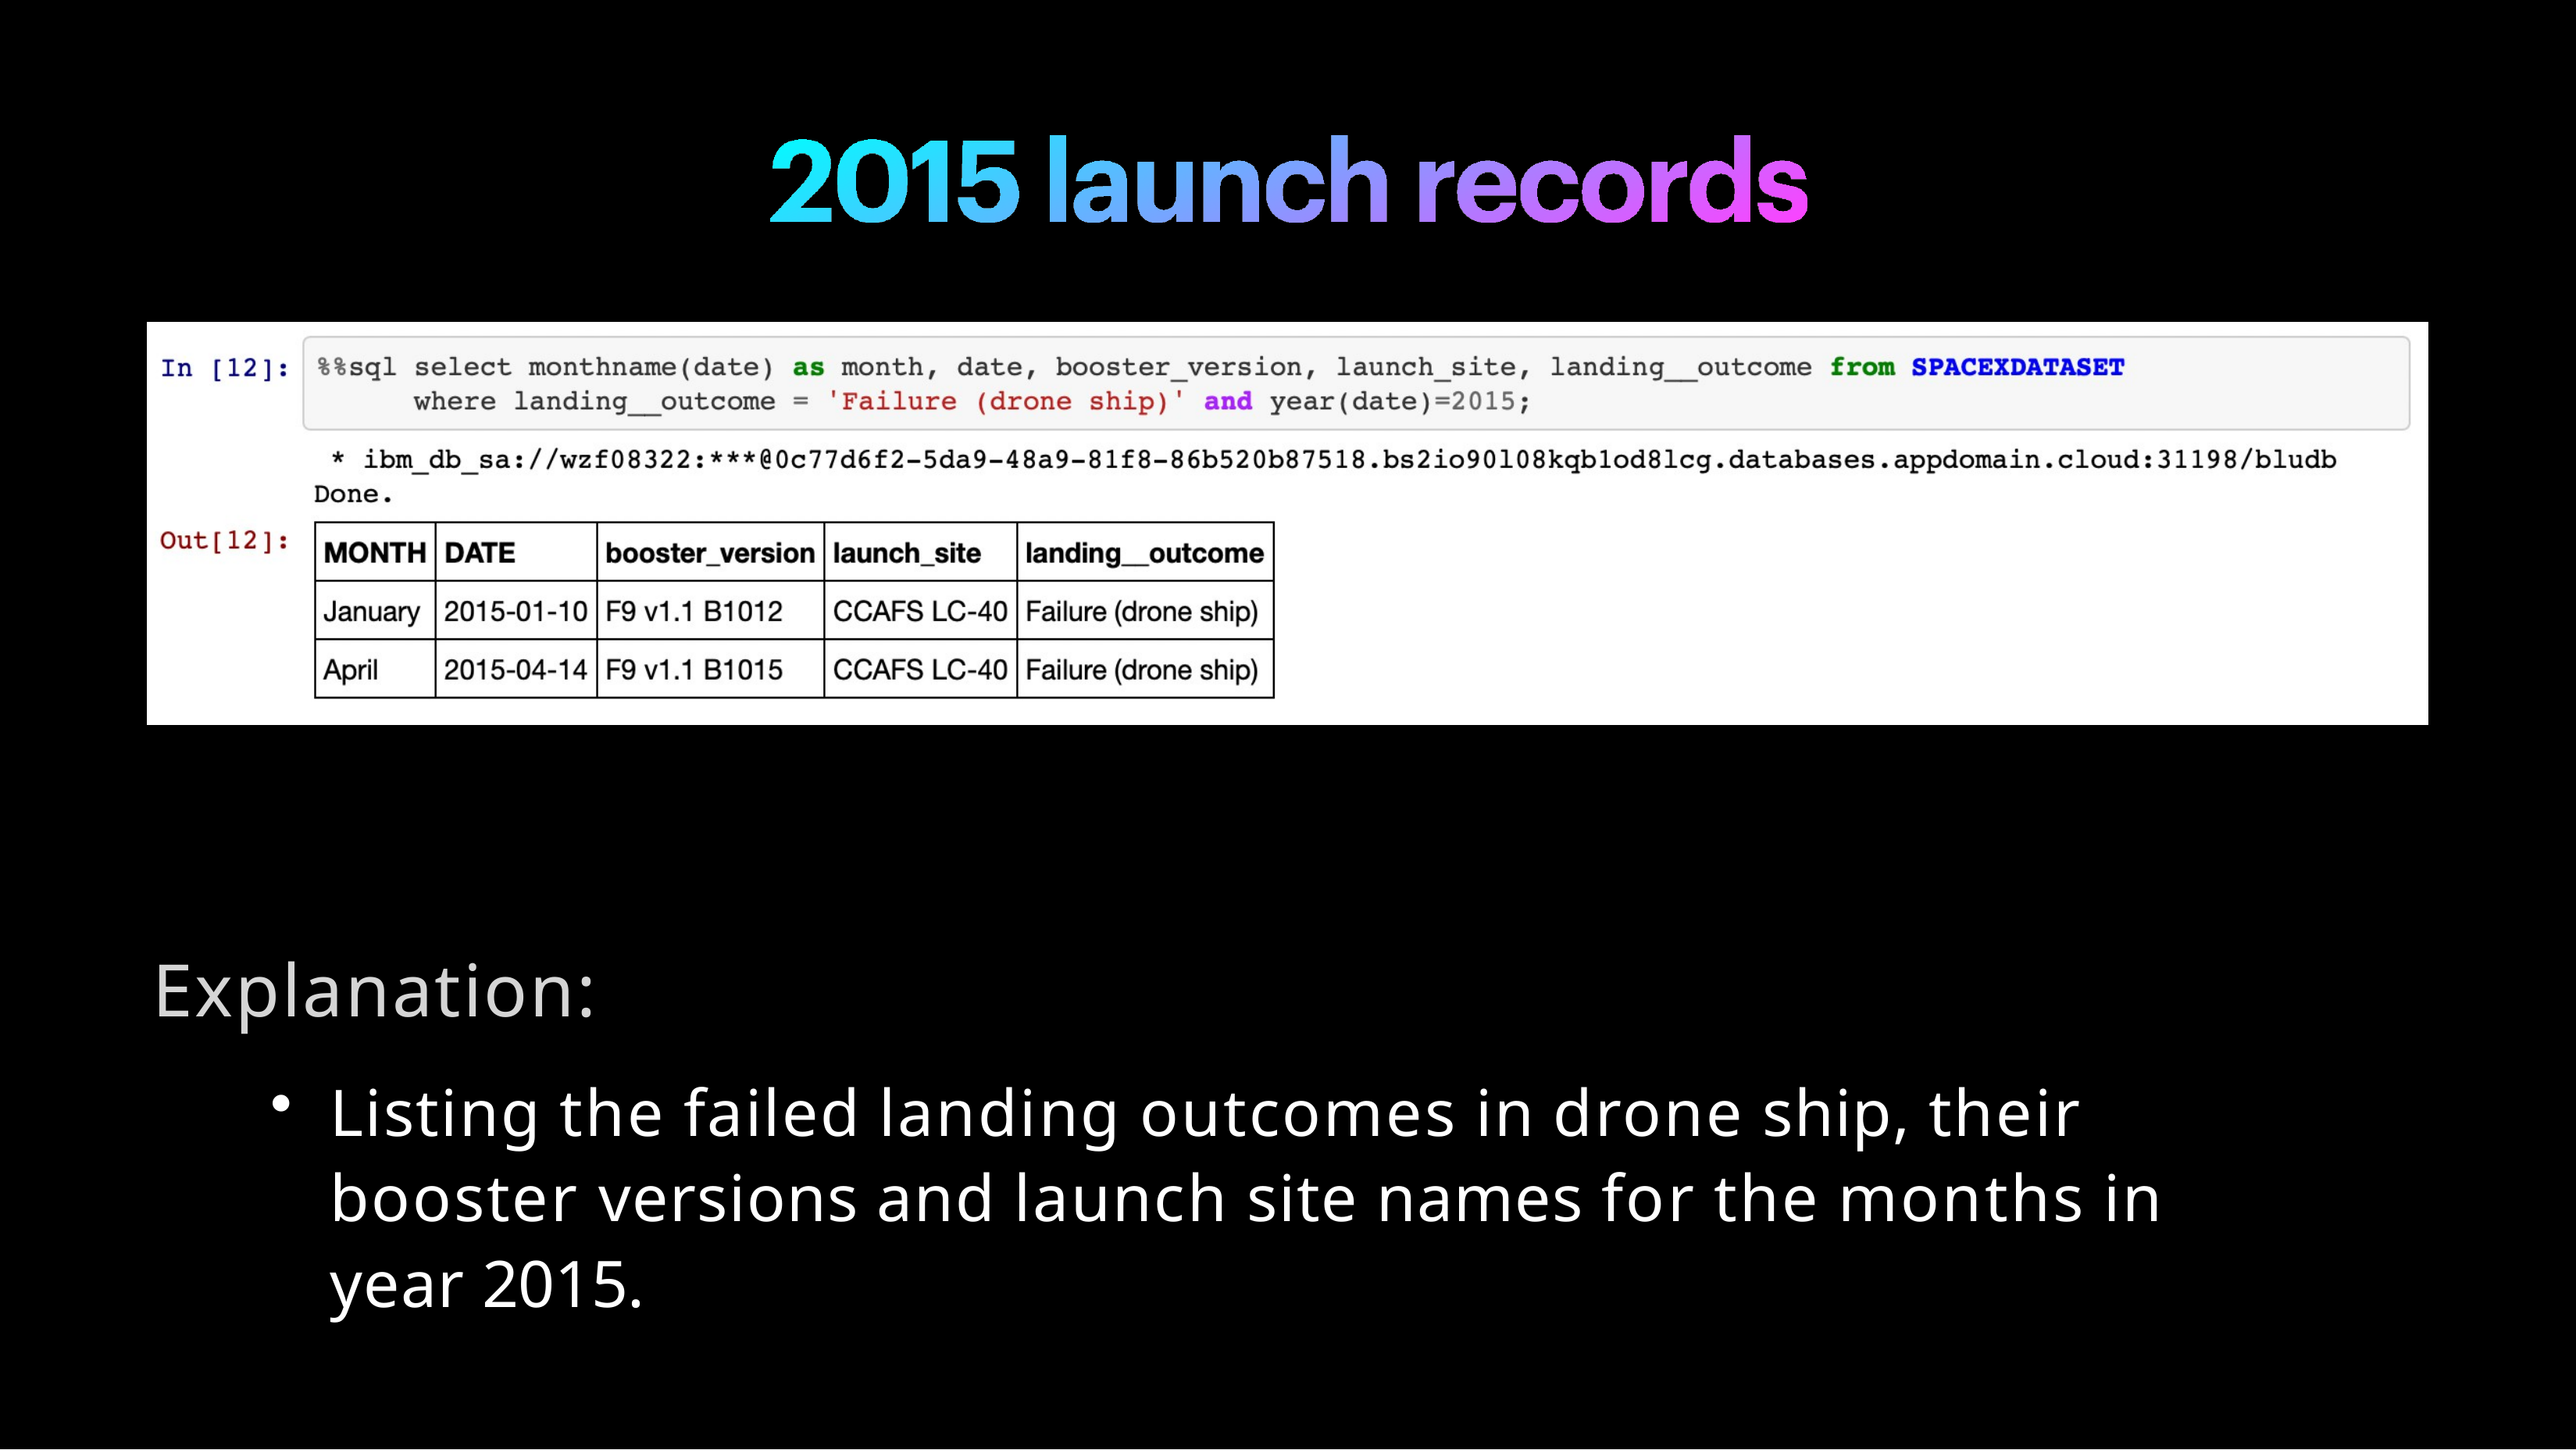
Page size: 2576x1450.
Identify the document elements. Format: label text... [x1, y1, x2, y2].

picture [770, 135, 1807, 223]
text_box Explanation: Listing the failed landing outcomes in drone ship, their booster versions and launch site names for the months in year 2015. [151, 896, 2225, 1320]
picture [147, 322, 2428, 725]
